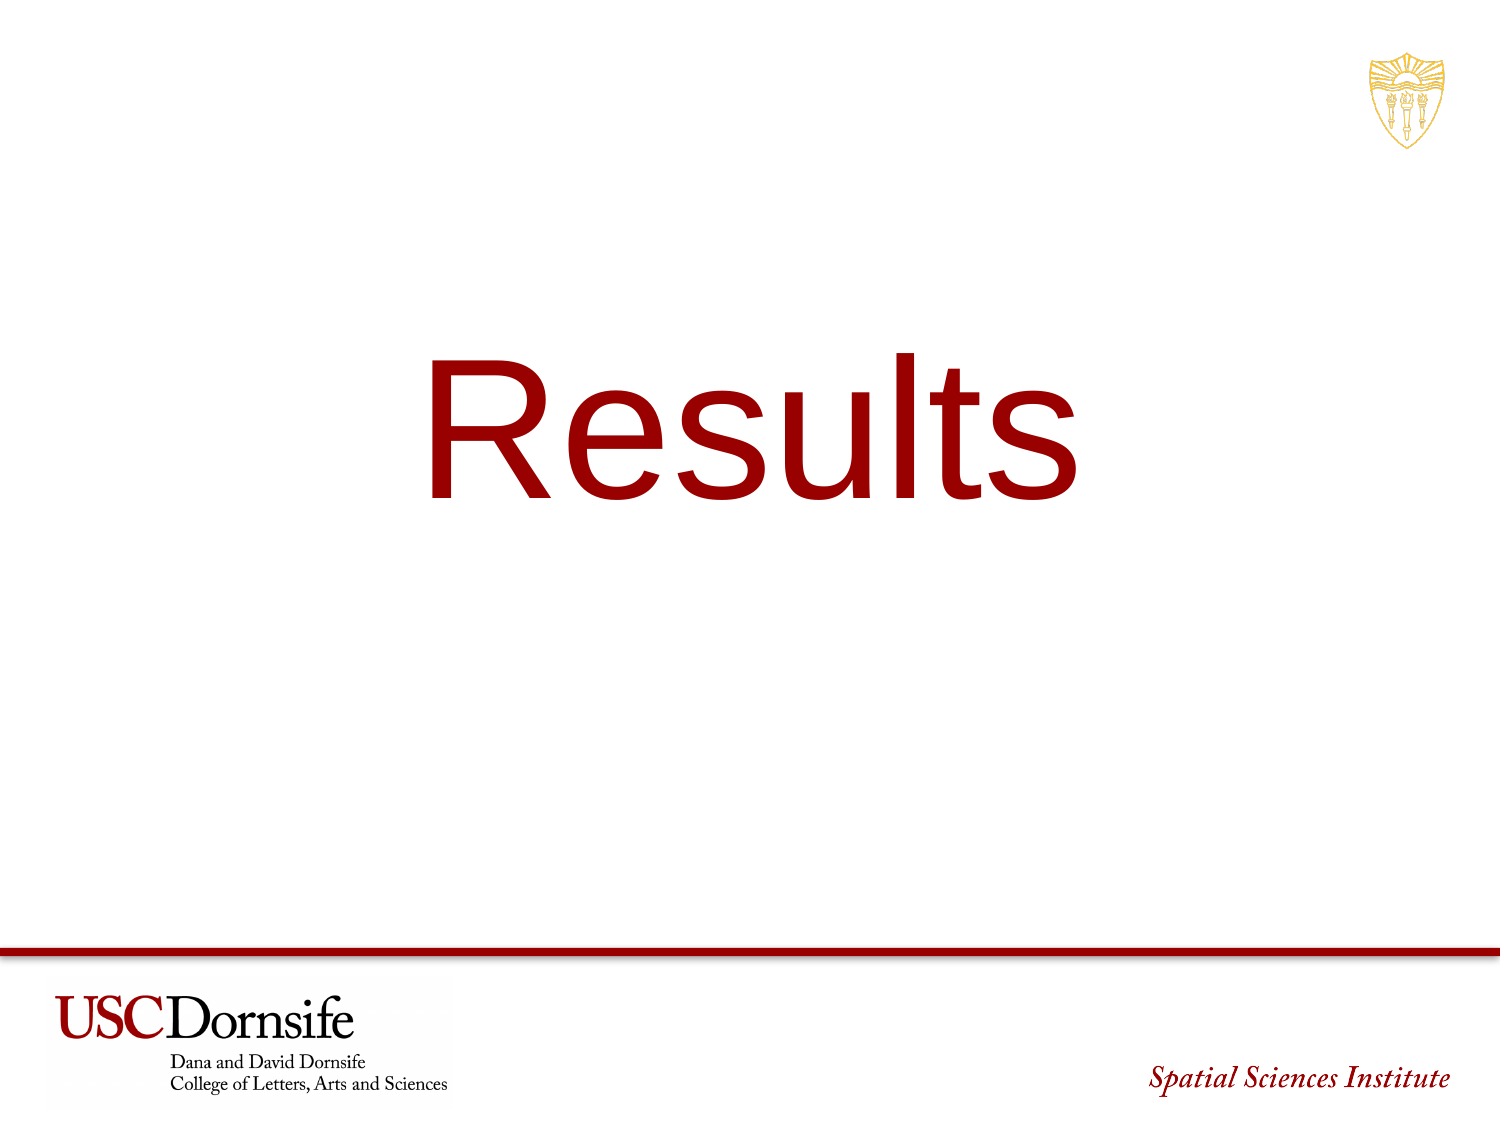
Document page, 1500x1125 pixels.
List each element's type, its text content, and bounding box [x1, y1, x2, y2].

picture [46, 975, 453, 1110]
picture [1147, 1060, 1450, 1110]
text_box Results [65, 291, 1435, 547]
